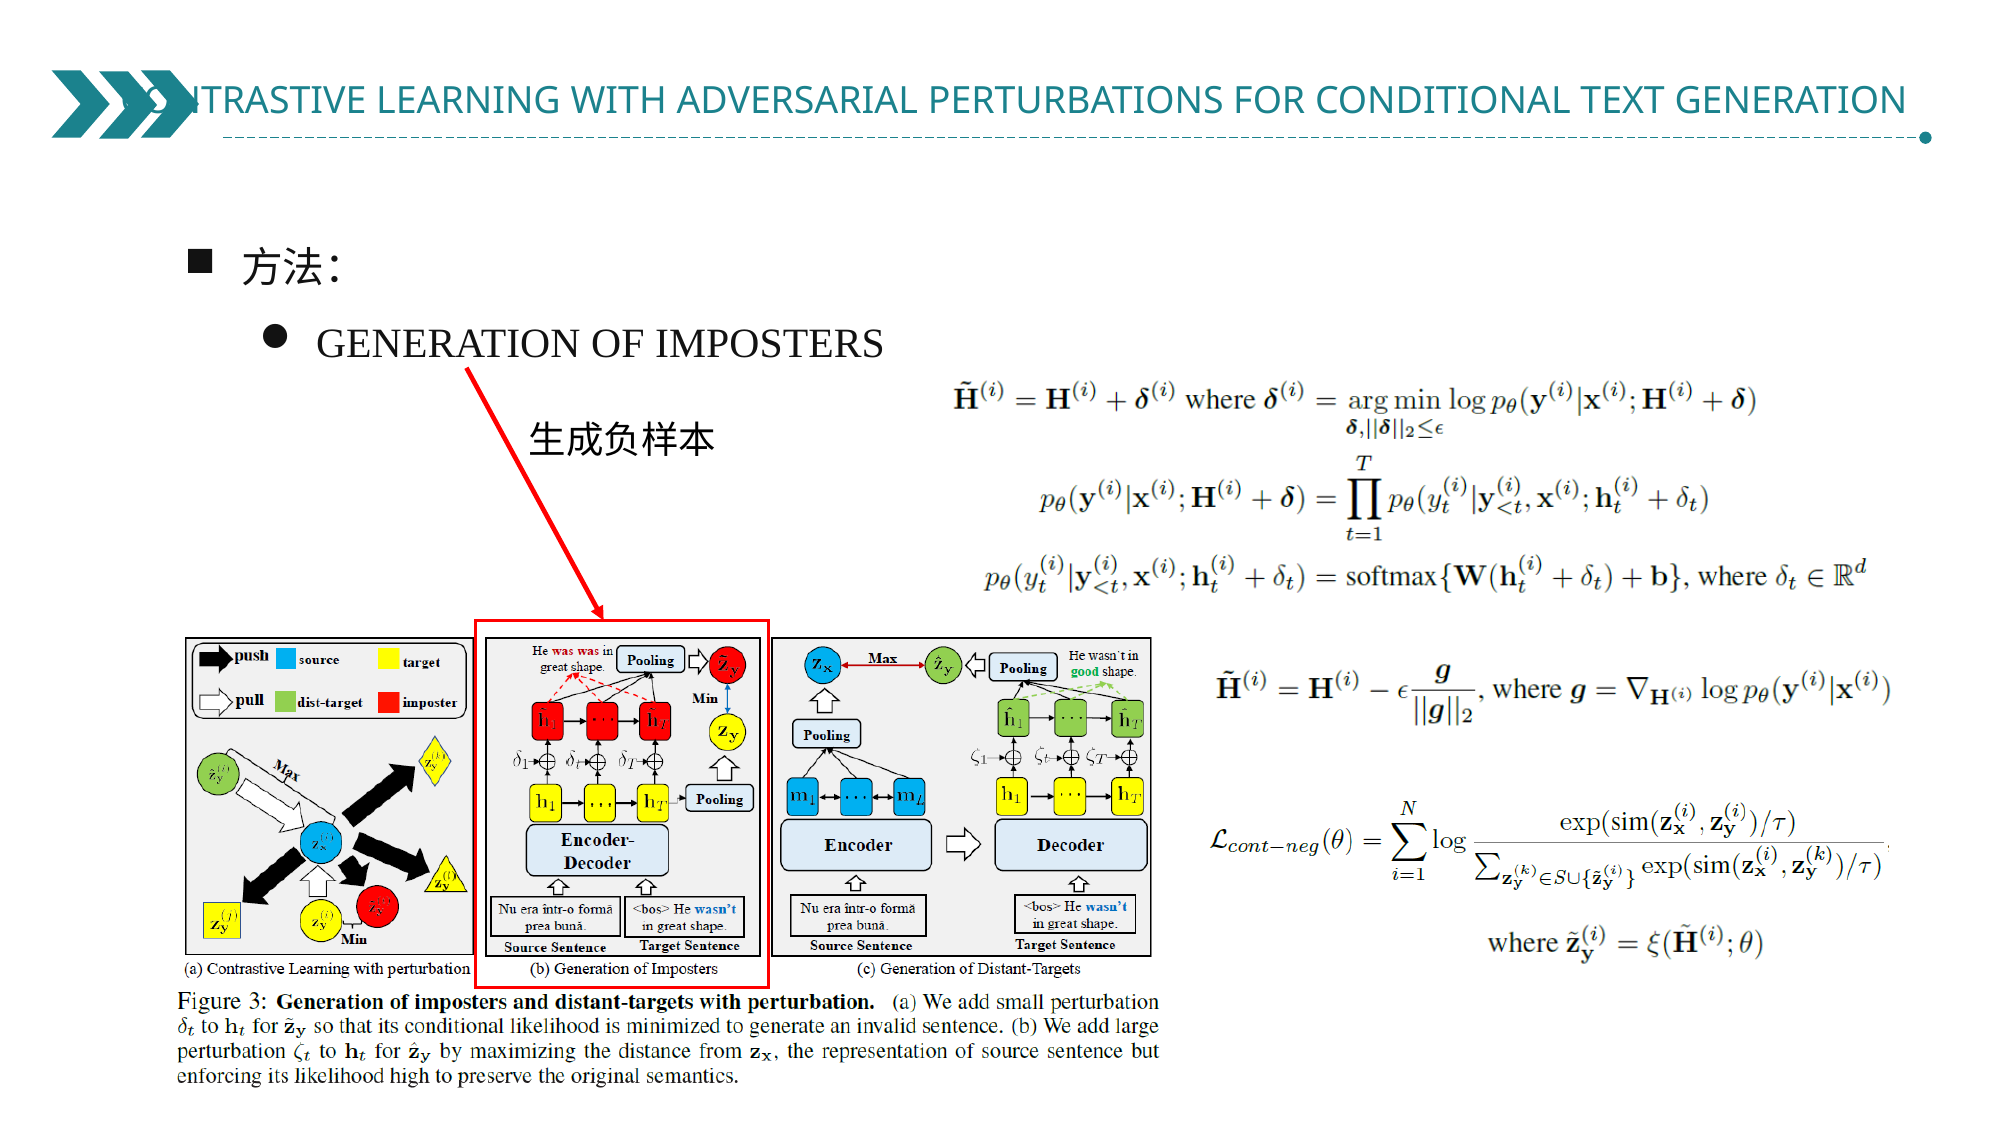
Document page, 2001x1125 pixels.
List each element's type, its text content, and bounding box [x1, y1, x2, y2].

text_box 方法： GENERATION OF IMPOSTERS [169, 208, 1890, 374]
picture [170, 620, 1176, 1093]
text_box [49, 69, 112, 139]
text_box CONTRASTIVE LEARNING WITH ADVERSARIAL PERTURBATIONS FOR CONDITIONAL TEXT GENERATION [105, 68, 1923, 129]
text_box [96, 70, 105, 80]
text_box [942, 371, 1903, 971]
text_box 生成负样本 [604, 408, 769, 469]
text_box [138, 129, 179, 139]
text_box [96, 129, 138, 140]
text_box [466, 367, 604, 621]
